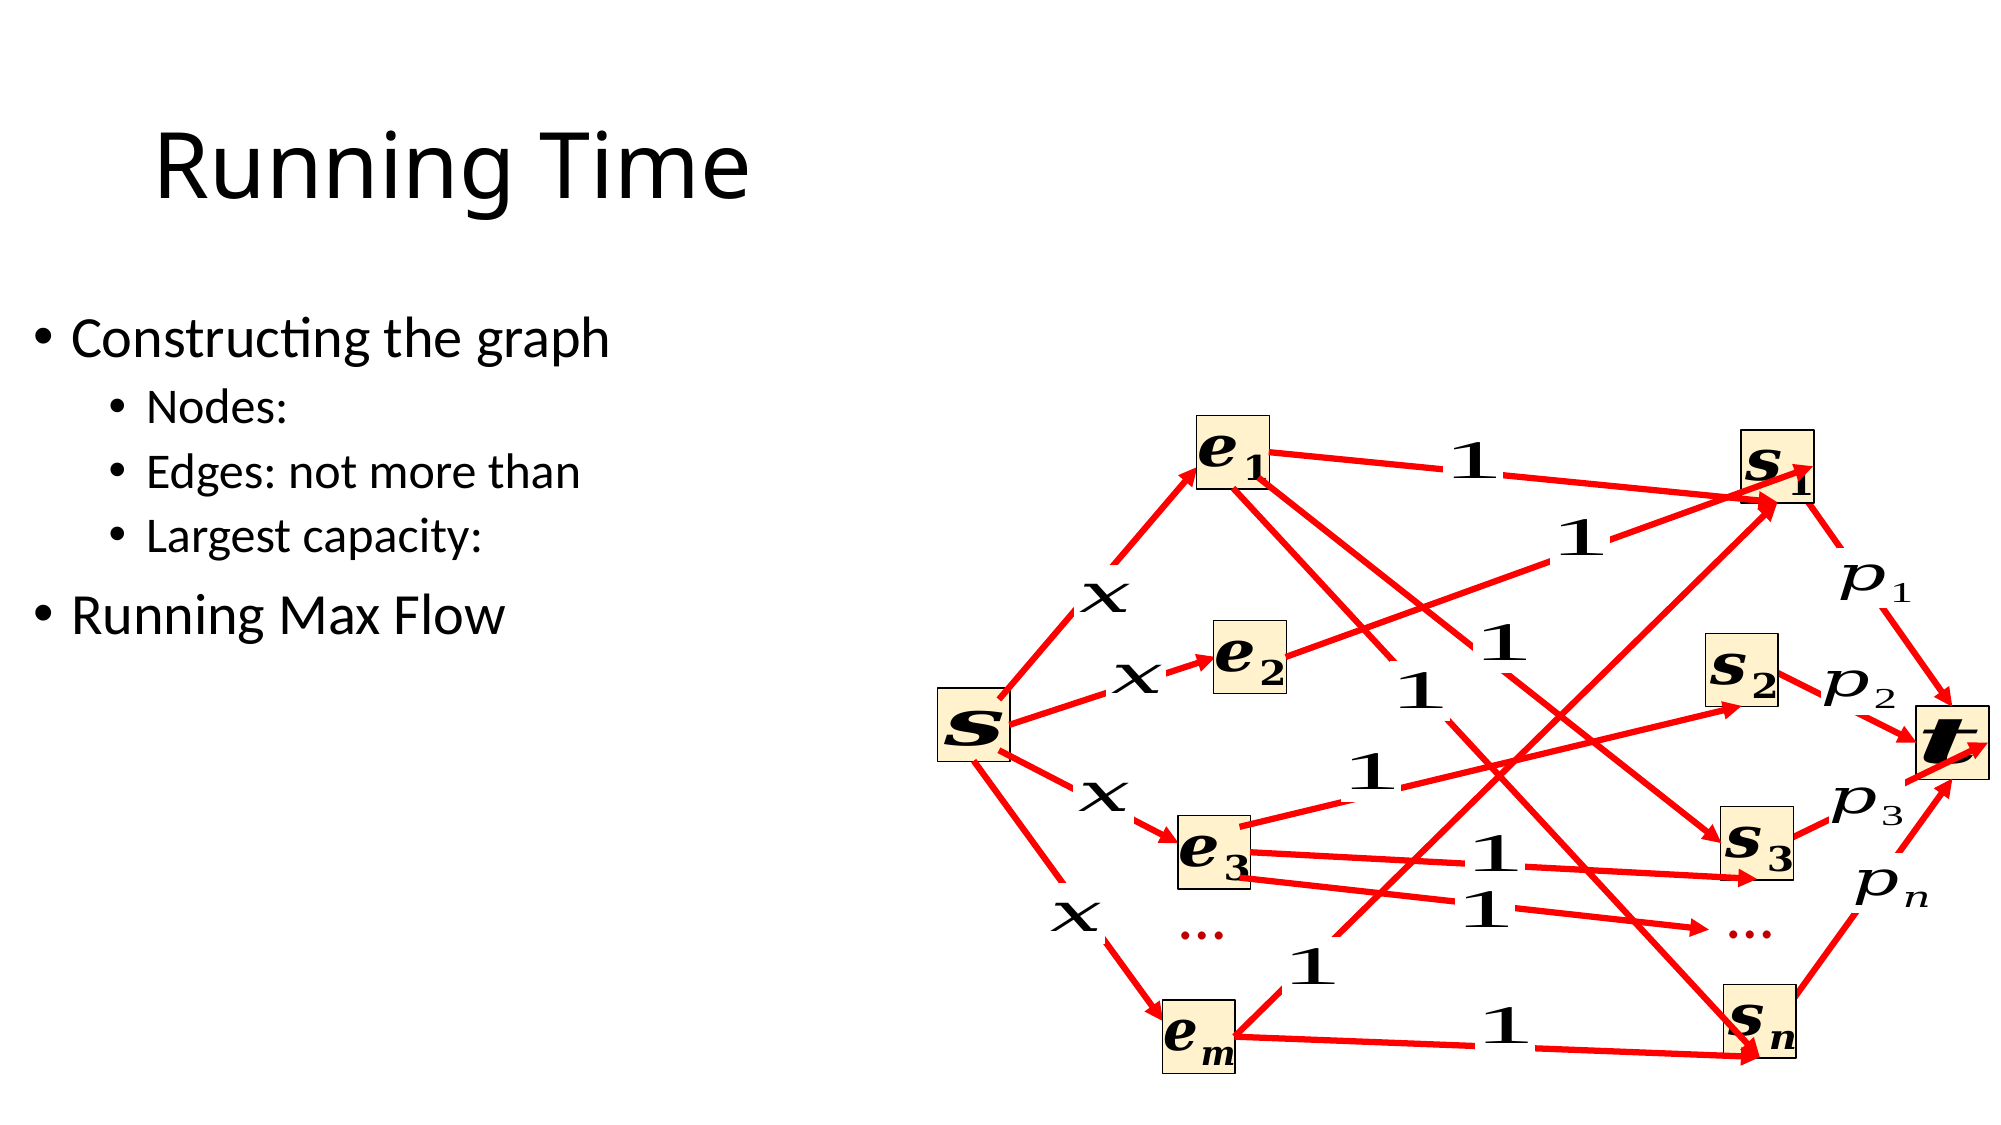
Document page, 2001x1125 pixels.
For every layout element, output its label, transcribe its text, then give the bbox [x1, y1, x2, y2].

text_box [998, 750, 1179, 844]
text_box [1233, 487, 1725, 1022]
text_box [1258, 477, 1732, 491]
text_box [1234, 1021, 1725, 1037]
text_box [1268, 452, 1742, 467]
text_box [973, 760, 1164, 1022]
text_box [1778, 672, 1928, 718]
text_box … [1164, 865, 1233, 961]
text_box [1787, 778, 1953, 1008]
title Running Time [137, 59, 1863, 278]
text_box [1791, 768, 1928, 778]
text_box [1795, 484, 1953, 707]
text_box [1234, 502, 1778, 1037]
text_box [1009, 657, 1216, 725]
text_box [1285, 491, 1753, 502]
text_box … [1778, 864, 1787, 960]
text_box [998, 466, 1198, 700]
